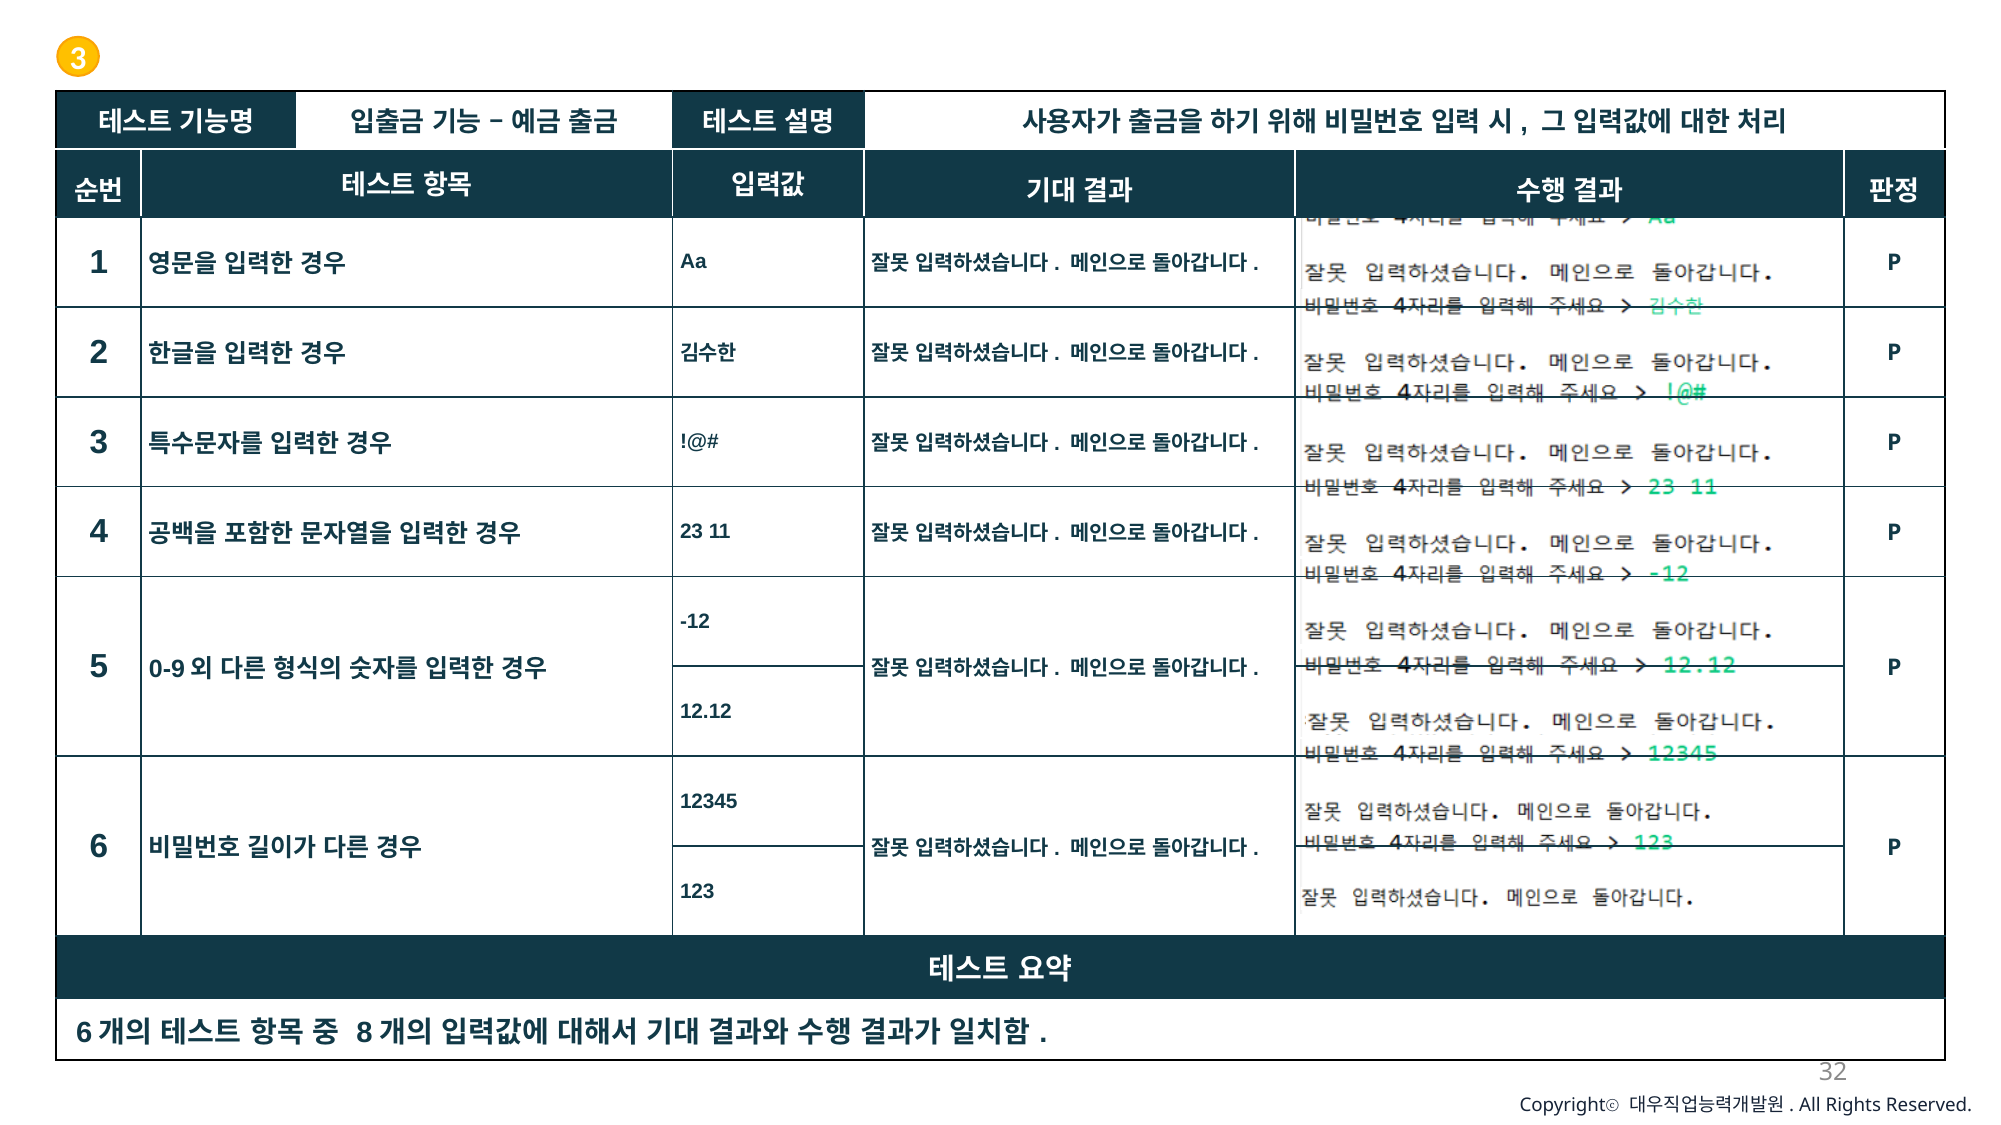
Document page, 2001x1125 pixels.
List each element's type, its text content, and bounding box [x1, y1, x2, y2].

table_cell 123 [673, 847, 863, 935]
picture [1300, 559, 1777, 644]
table_cell P [1845, 308, 1944, 396]
table_cell 잘못 입력하셨습니다. 메인으로 돌아갑니다. [865, 308, 1294, 396]
table_cell [1296, 847, 1843, 935]
table_cell 4 [57, 487, 140, 576]
table_cell 테스트 요약 [57, 937, 1944, 997]
table_header 테스트 기능명 [57, 92, 296, 148]
table_cell [1296, 577, 1843, 665]
table_cell 영문을 입력한 경우 [142, 218, 672, 306]
table_cell [1296, 398, 1300, 486]
table_cell 2 [57, 308, 140, 396]
table_cell 판정 [1845, 150, 1944, 216]
text_box 3 [56, 35, 100, 77]
slide_number 32 [1412, 1042, 1863, 1103]
table_cell P [1845, 577, 1944, 755]
table_cell P [1845, 757, 1944, 935]
table_cell 12.12 [673, 667, 863, 755]
table_cell P [1845, 398, 1944, 486]
table_cell 입력값 [673, 150, 863, 216]
table_cell 특수문자를 입력한 경우 [142, 398, 672, 486]
table_cell [1296, 757, 1300, 845]
table_cell [1296, 218, 1301, 306]
table_cell 테스트 항목 [142, 150, 672, 216]
table_cell 김수한 [673, 308, 863, 396]
table_cell 6 [57, 757, 140, 935]
table_cell Aa [673, 218, 863, 306]
table_cell 5 [57, 577, 140, 755]
table_cell 공백을 포함한 문자열을 입력한 경우 [142, 487, 672, 576]
table_cell !@# [673, 398, 863, 486]
table_cell 비밀번호 길이가 다른 경우 [142, 757, 672, 935]
table_cell [1726, 308, 1843, 396]
table_header 테스트 설명 [673, 92, 863, 148]
table_cell [1709, 757, 1843, 845]
table_cell 잘못 입력하셨습니다. 메인으로 돌아갑니다. [865, 487, 1294, 576]
picture [1300, 202, 1777, 556]
table_cell 잘못 입력하셨습니다. 메인으로 돌아갑니다. [865, 577, 1294, 755]
table_cell 수행 결과 [1296, 150, 1843, 216]
table_cell 12345 [673, 757, 863, 845]
table_cell 순번 [57, 150, 140, 216]
table_cell -12 [673, 577, 863, 665]
table_cell [1296, 487, 1843, 576]
table_cell [1296, 667, 1843, 755]
table_cell 기대 결과 [865, 150, 1294, 216]
table_cell [1296, 308, 1300, 396]
table_cell 잘못 입력하셨습니다. 메인으로 돌아갑니다. [865, 218, 1294, 306]
table_cell 0-9외 다른 형식의 숫자를 입력한 경우 [142, 577, 672, 755]
table_cell [1726, 218, 1843, 306]
table_cell 3 [57, 398, 140, 486]
table_cell 23 11 [673, 487, 863, 576]
table_cell P [1845, 487, 1944, 576]
table_cell P [1845, 218, 1944, 306]
table_cell 잘못 입력하셨습니다. 메인으로 돌아갑니다. [865, 398, 1294, 486]
table_cell 잘못 입력하셨습니다. 메인으로 돌아갑니다. [865, 757, 1294, 935]
table_cell 한글을 입력한 경우 [142, 308, 672, 396]
table_header 사용자가 출금을 하기 위해 비밀번호 입력 시, 그 입력값에 대한 처리 [865, 92, 1944, 148]
table_header 입출금 기능 – 예금 출금 [296, 92, 672, 148]
picture [1300, 739, 1726, 914]
table_cell 6개의 테스트 항목 중 8개의 입력값에 대해서 기대 결과와 수행 결과가 일치함. [57, 999, 1944, 1059]
table_cell 1 [57, 218, 140, 306]
picture [1300, 649, 1779, 737]
table_cell [1726, 398, 1843, 486]
